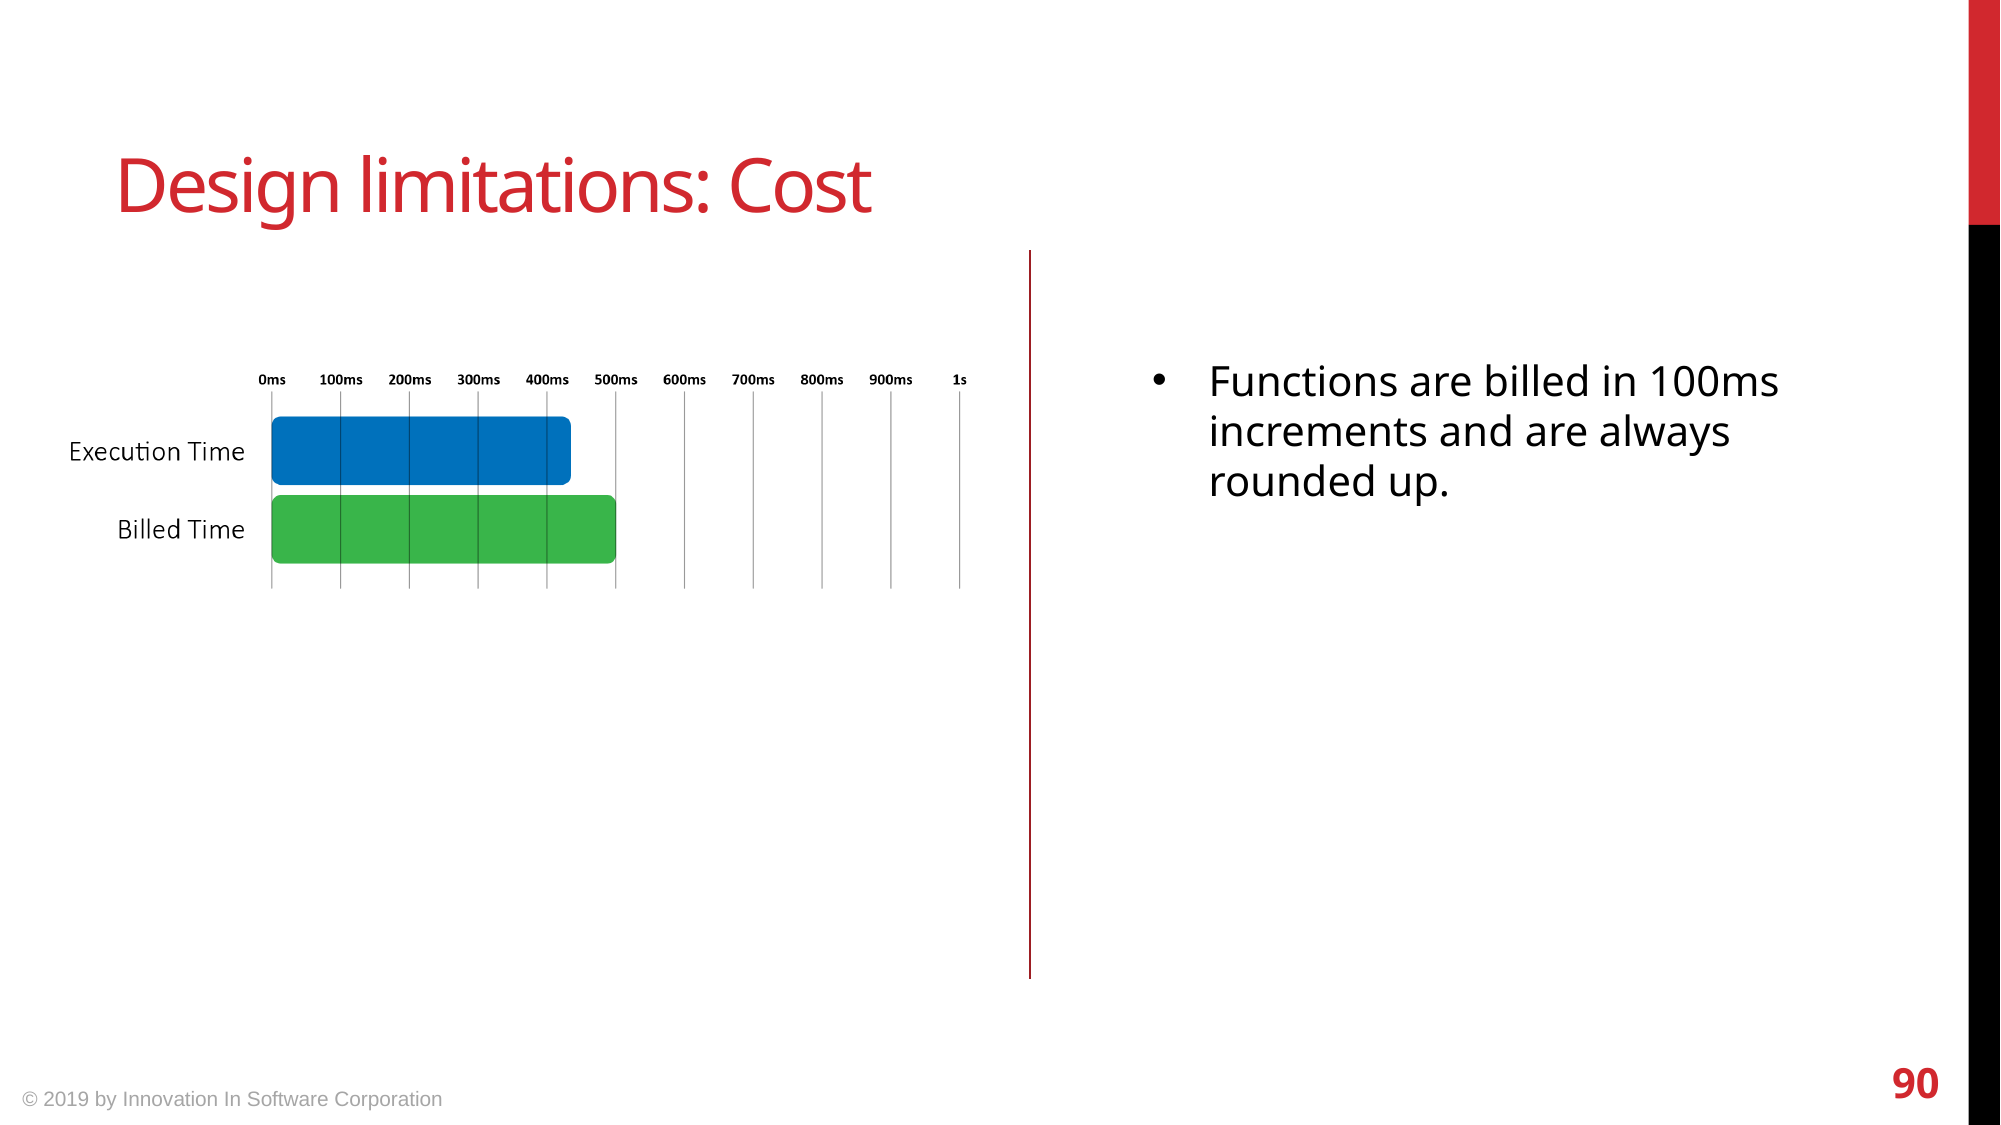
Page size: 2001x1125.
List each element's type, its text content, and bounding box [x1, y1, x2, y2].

list Functions are billed in 100ms increments and are always rounded up. [1137, 235, 1858, 990]
slide_number 90 [1739, 1045, 1956, 1125]
footer © 2019 by Innovation In Software Corporation [7, 1078, 758, 1125]
title Design limitations: Cost [99, 25, 1786, 236]
picture [54, 356, 985, 613]
